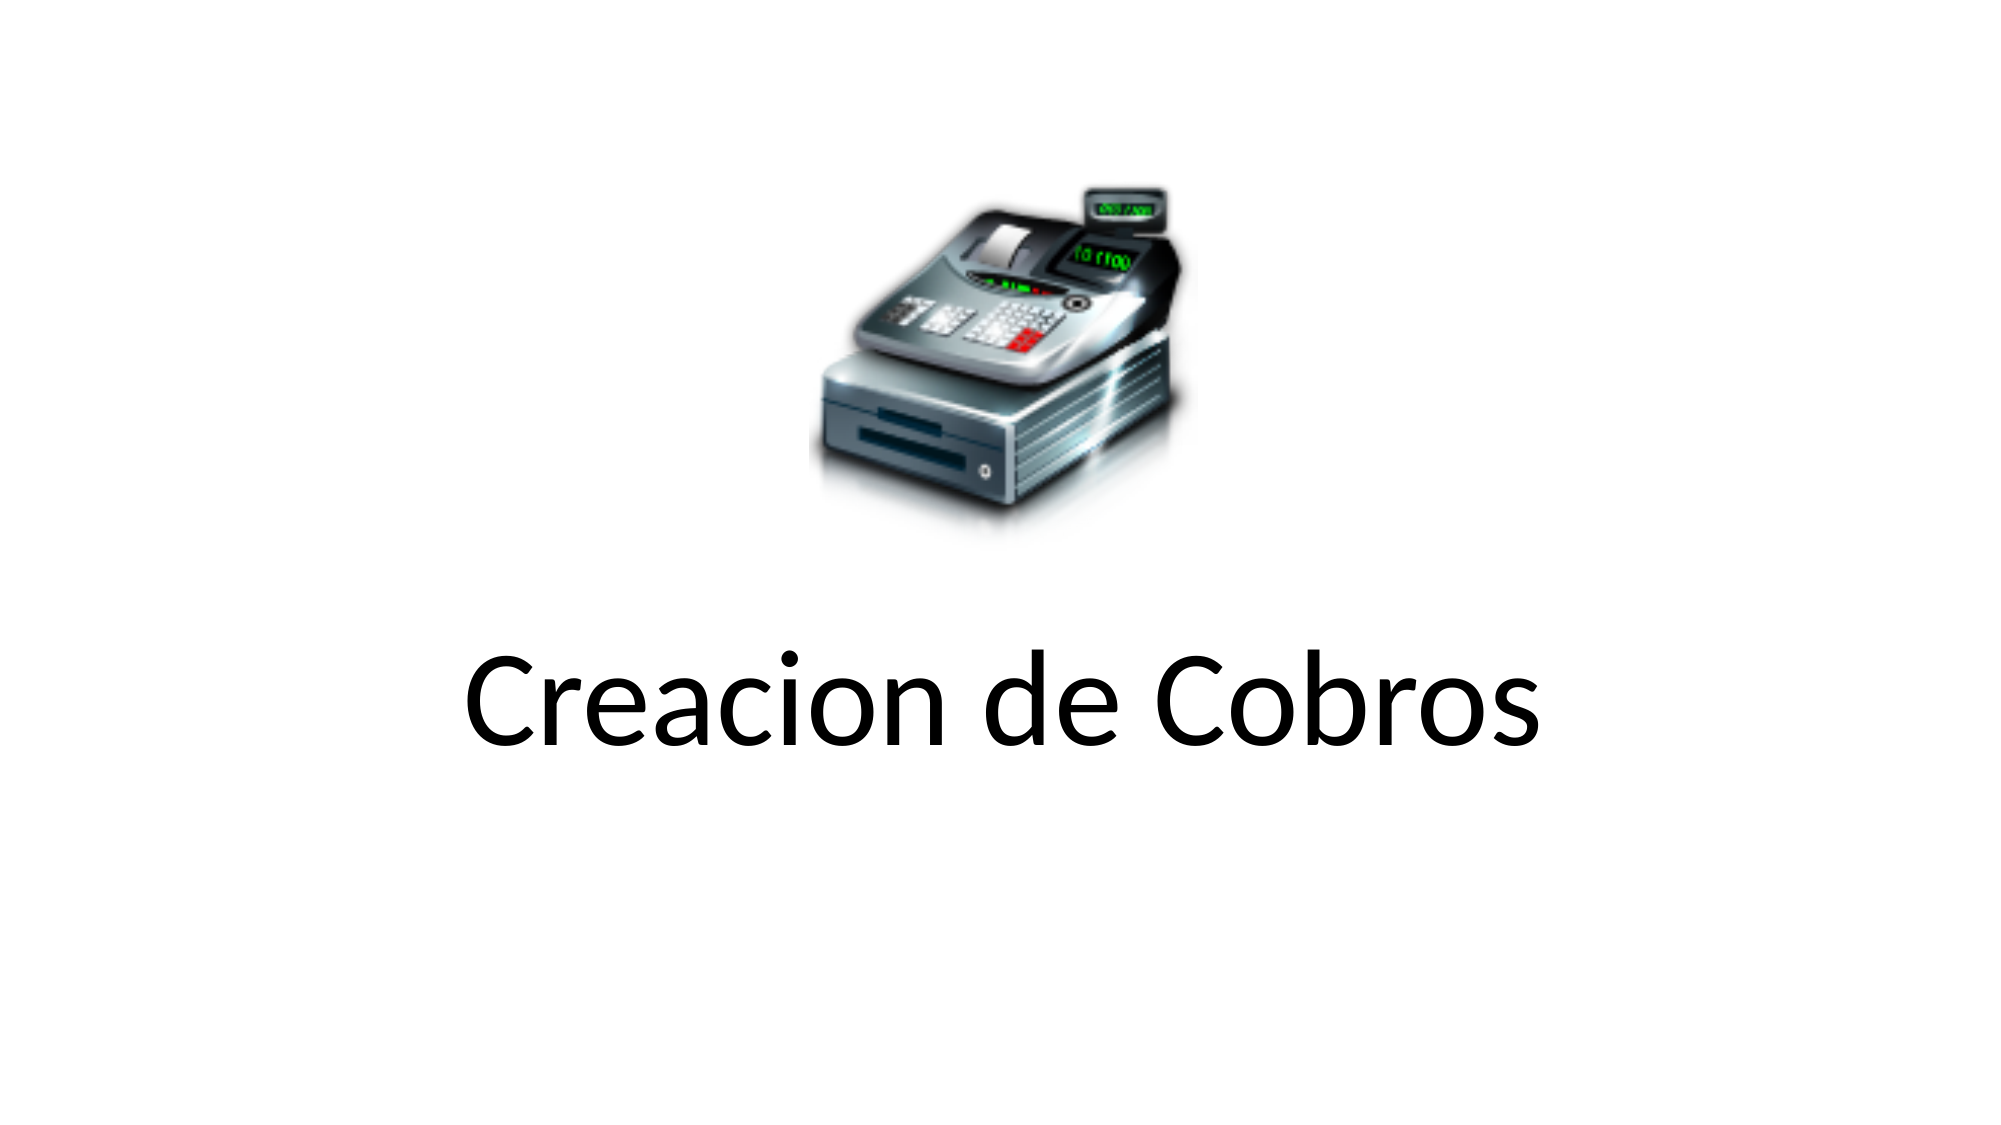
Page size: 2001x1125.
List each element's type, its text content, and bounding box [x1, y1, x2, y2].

picture [809, 174, 1198, 563]
text_box Creacion de Cobros [342, 600, 1665, 781]
